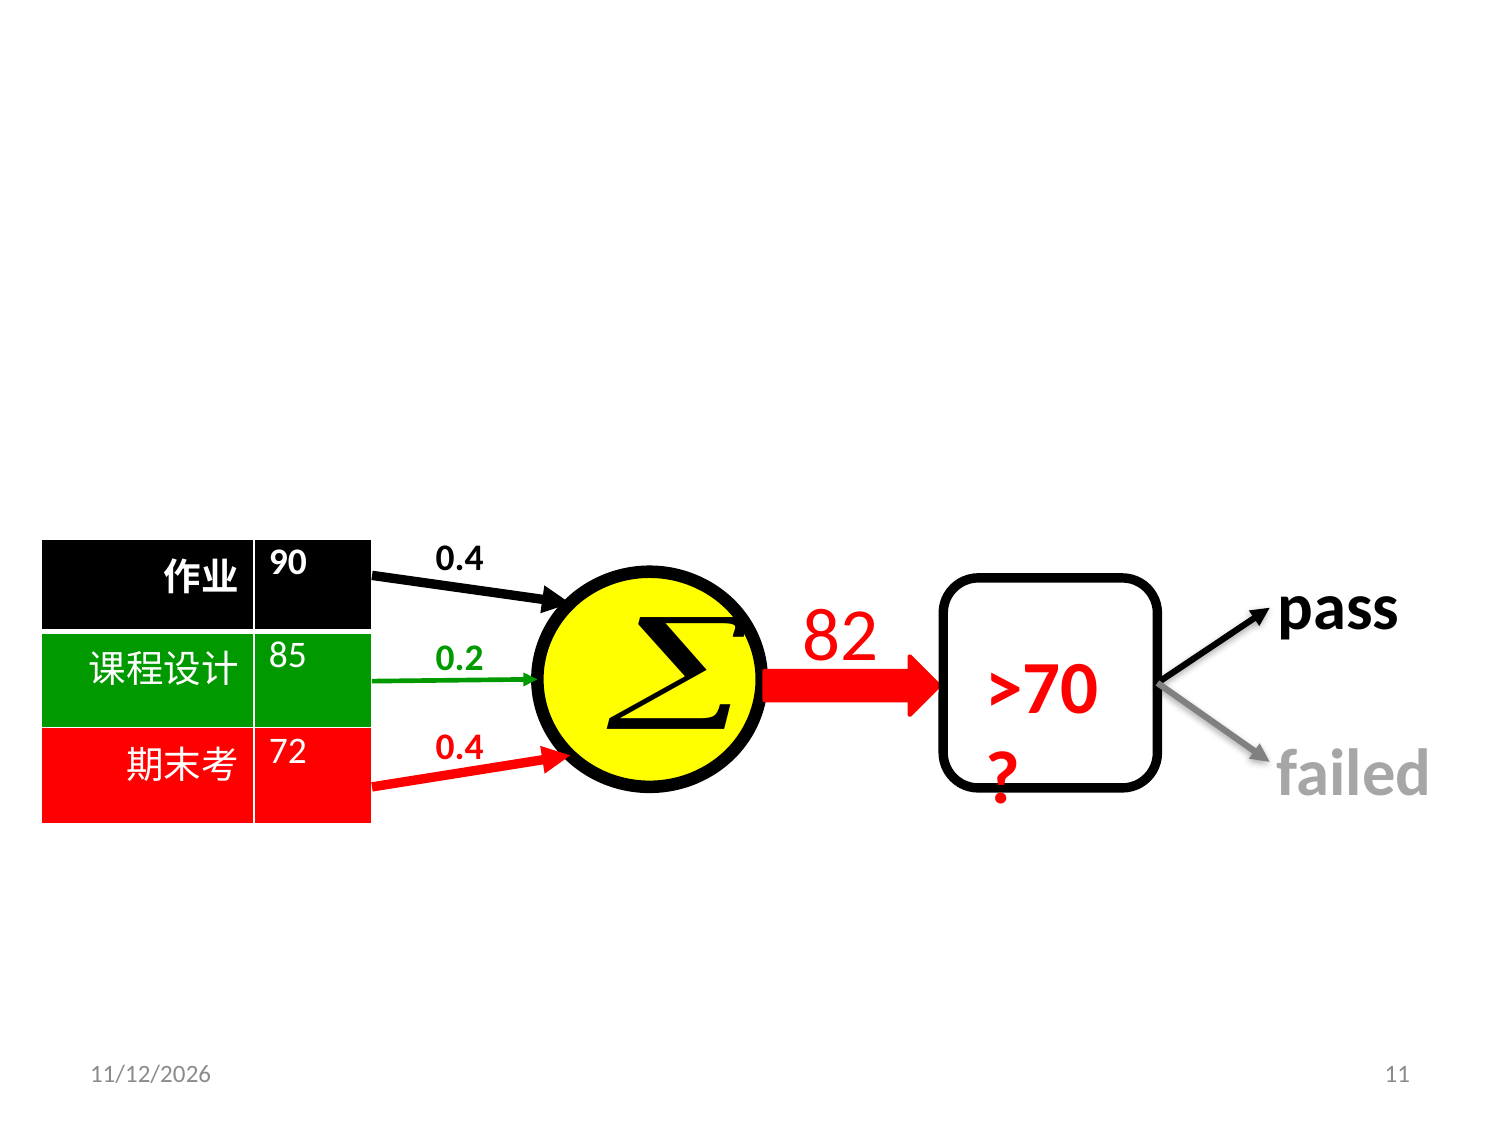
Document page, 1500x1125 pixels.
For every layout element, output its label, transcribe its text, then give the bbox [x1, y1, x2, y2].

table_cell 课程设计 [42, 634, 253, 727]
text_box [598, 569, 701, 581]
text_box 82 [788, 578, 894, 683]
text_box 0.4 [420, 525, 522, 573]
text_box [941, 575, 1159, 790]
text_box >70? [970, 631, 1130, 826]
table_cell 85 [255, 634, 371, 727]
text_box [566, 583, 799, 762]
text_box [1157, 607, 1270, 682]
text_box [803, 654, 941, 717]
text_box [371, 755, 571, 788]
text_box pass [1262, 555, 1415, 651]
text_box [583, 769, 716, 789]
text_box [371, 575, 571, 604]
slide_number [75, 1042, 425, 1103]
table_cell 期末考 [42, 728, 253, 823]
text_box failed [1261, 721, 1449, 817]
text_box 0.4 [420, 714, 522, 753]
text_box [535, 612, 561, 749]
text_box 0.2 [420, 625, 522, 677]
slide_number 11 [1074, 1042, 1425, 1103]
table_header 90 [255, 540, 371, 629]
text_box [1157, 682, 1270, 763]
table_header 作业 [42, 540, 253, 629]
table_cell 72 [255, 728, 371, 823]
